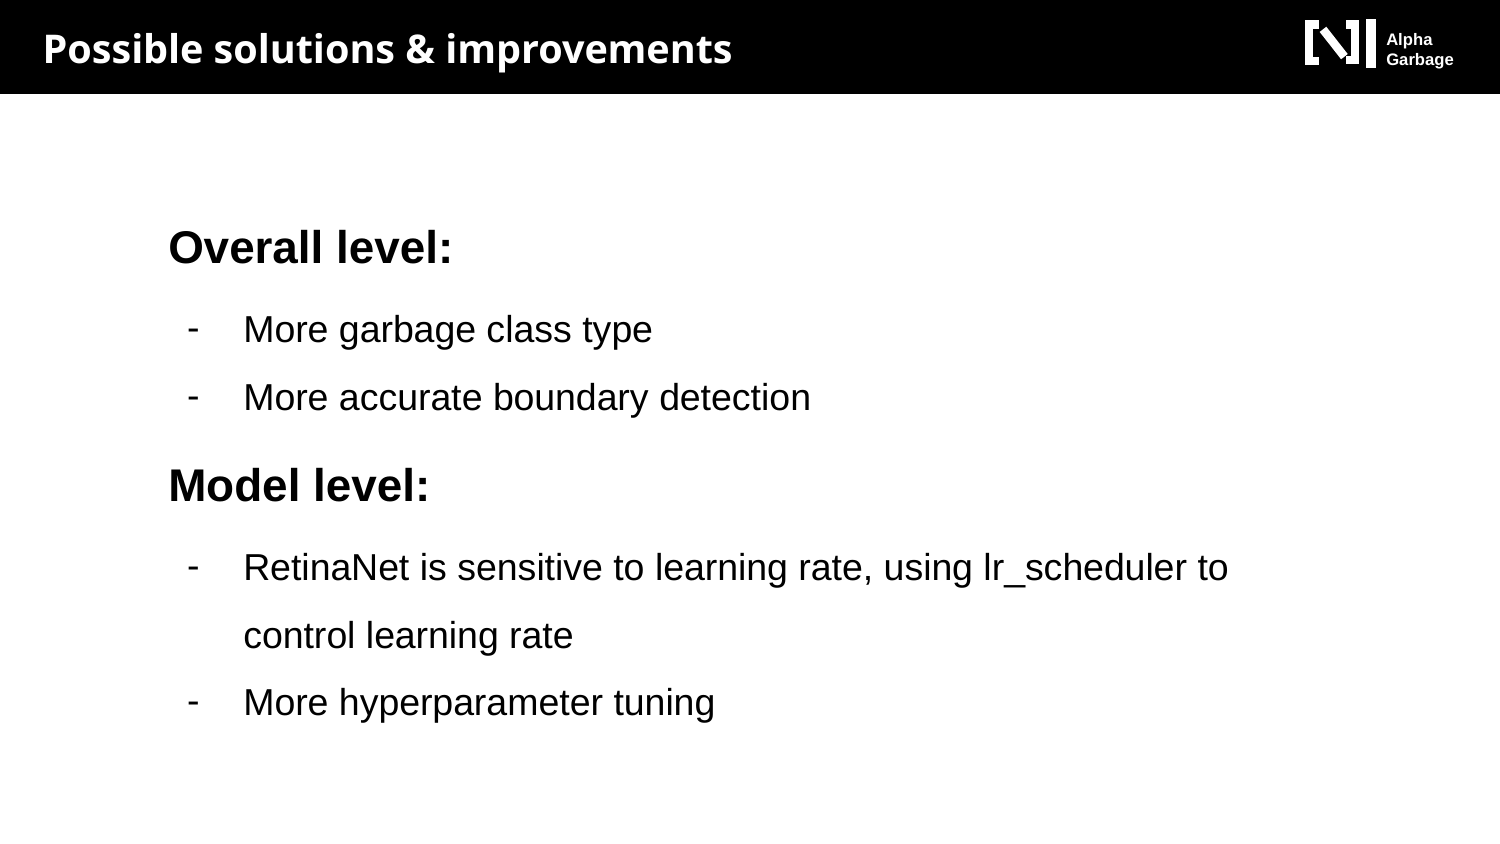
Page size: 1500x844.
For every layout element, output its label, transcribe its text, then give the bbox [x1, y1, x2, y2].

text_box Overall level: More garbage class type More accurate boundary detection Model level: RetinaNet is sensitive to learning rate, using lr_scheduler to control learning rate More hyperparameter tuning [153, 174, 1322, 739]
text_box Possible solutions & improvements [31, 12, 856, 83]
text_box [0, 0, 1500, 93]
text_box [1306, 18, 1484, 76]
